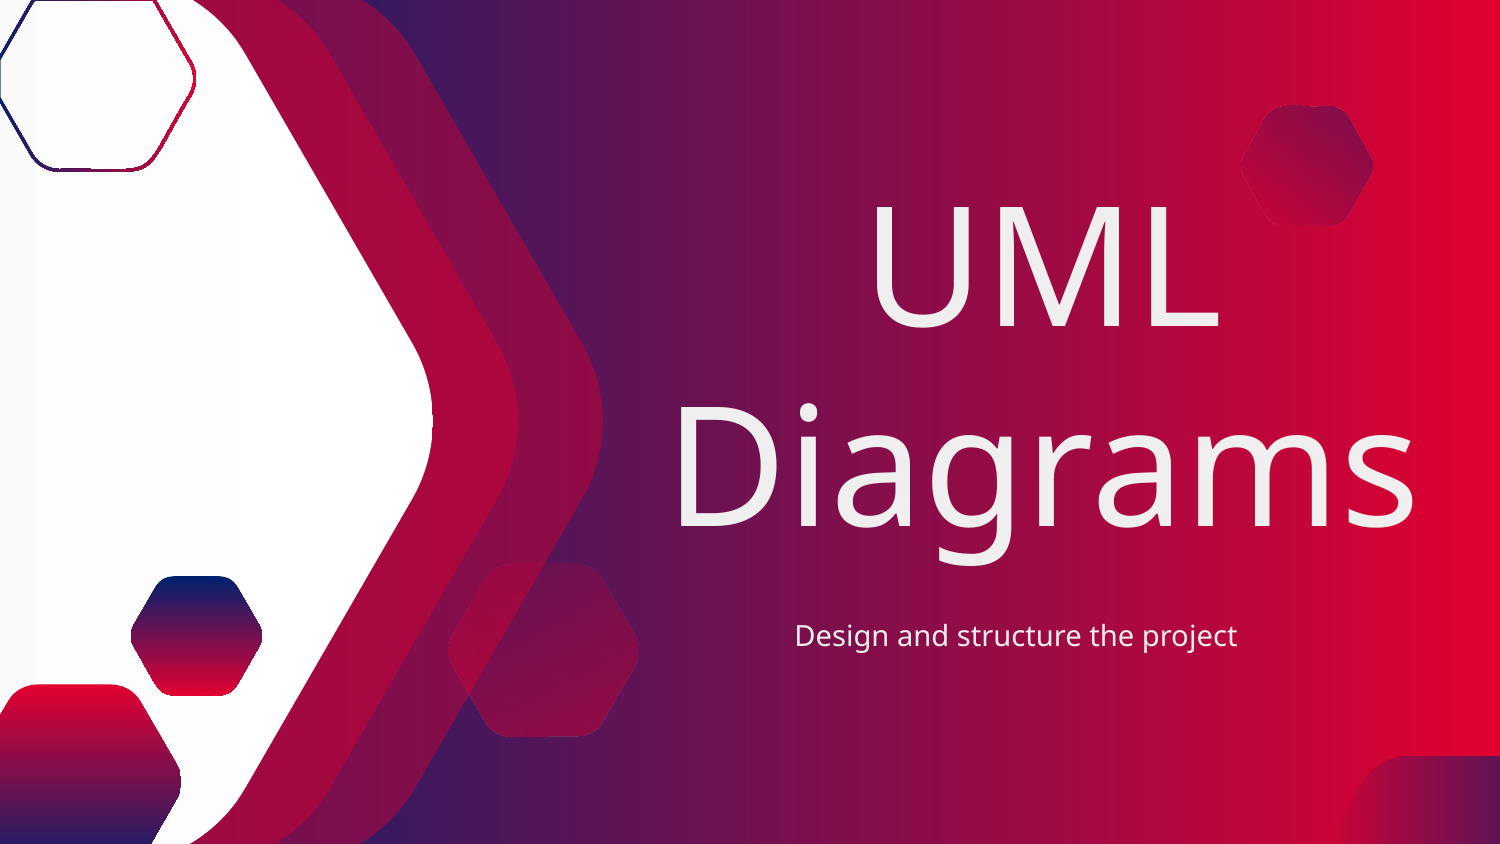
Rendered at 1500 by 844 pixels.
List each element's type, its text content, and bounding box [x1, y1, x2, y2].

title UML Diagrams [567, 236, 1500, 483]
text_box [1240, 105, 1372, 226]
subtitle Design and structure the project [712, 571, 1320, 699]
text_box [448, 563, 639, 737]
